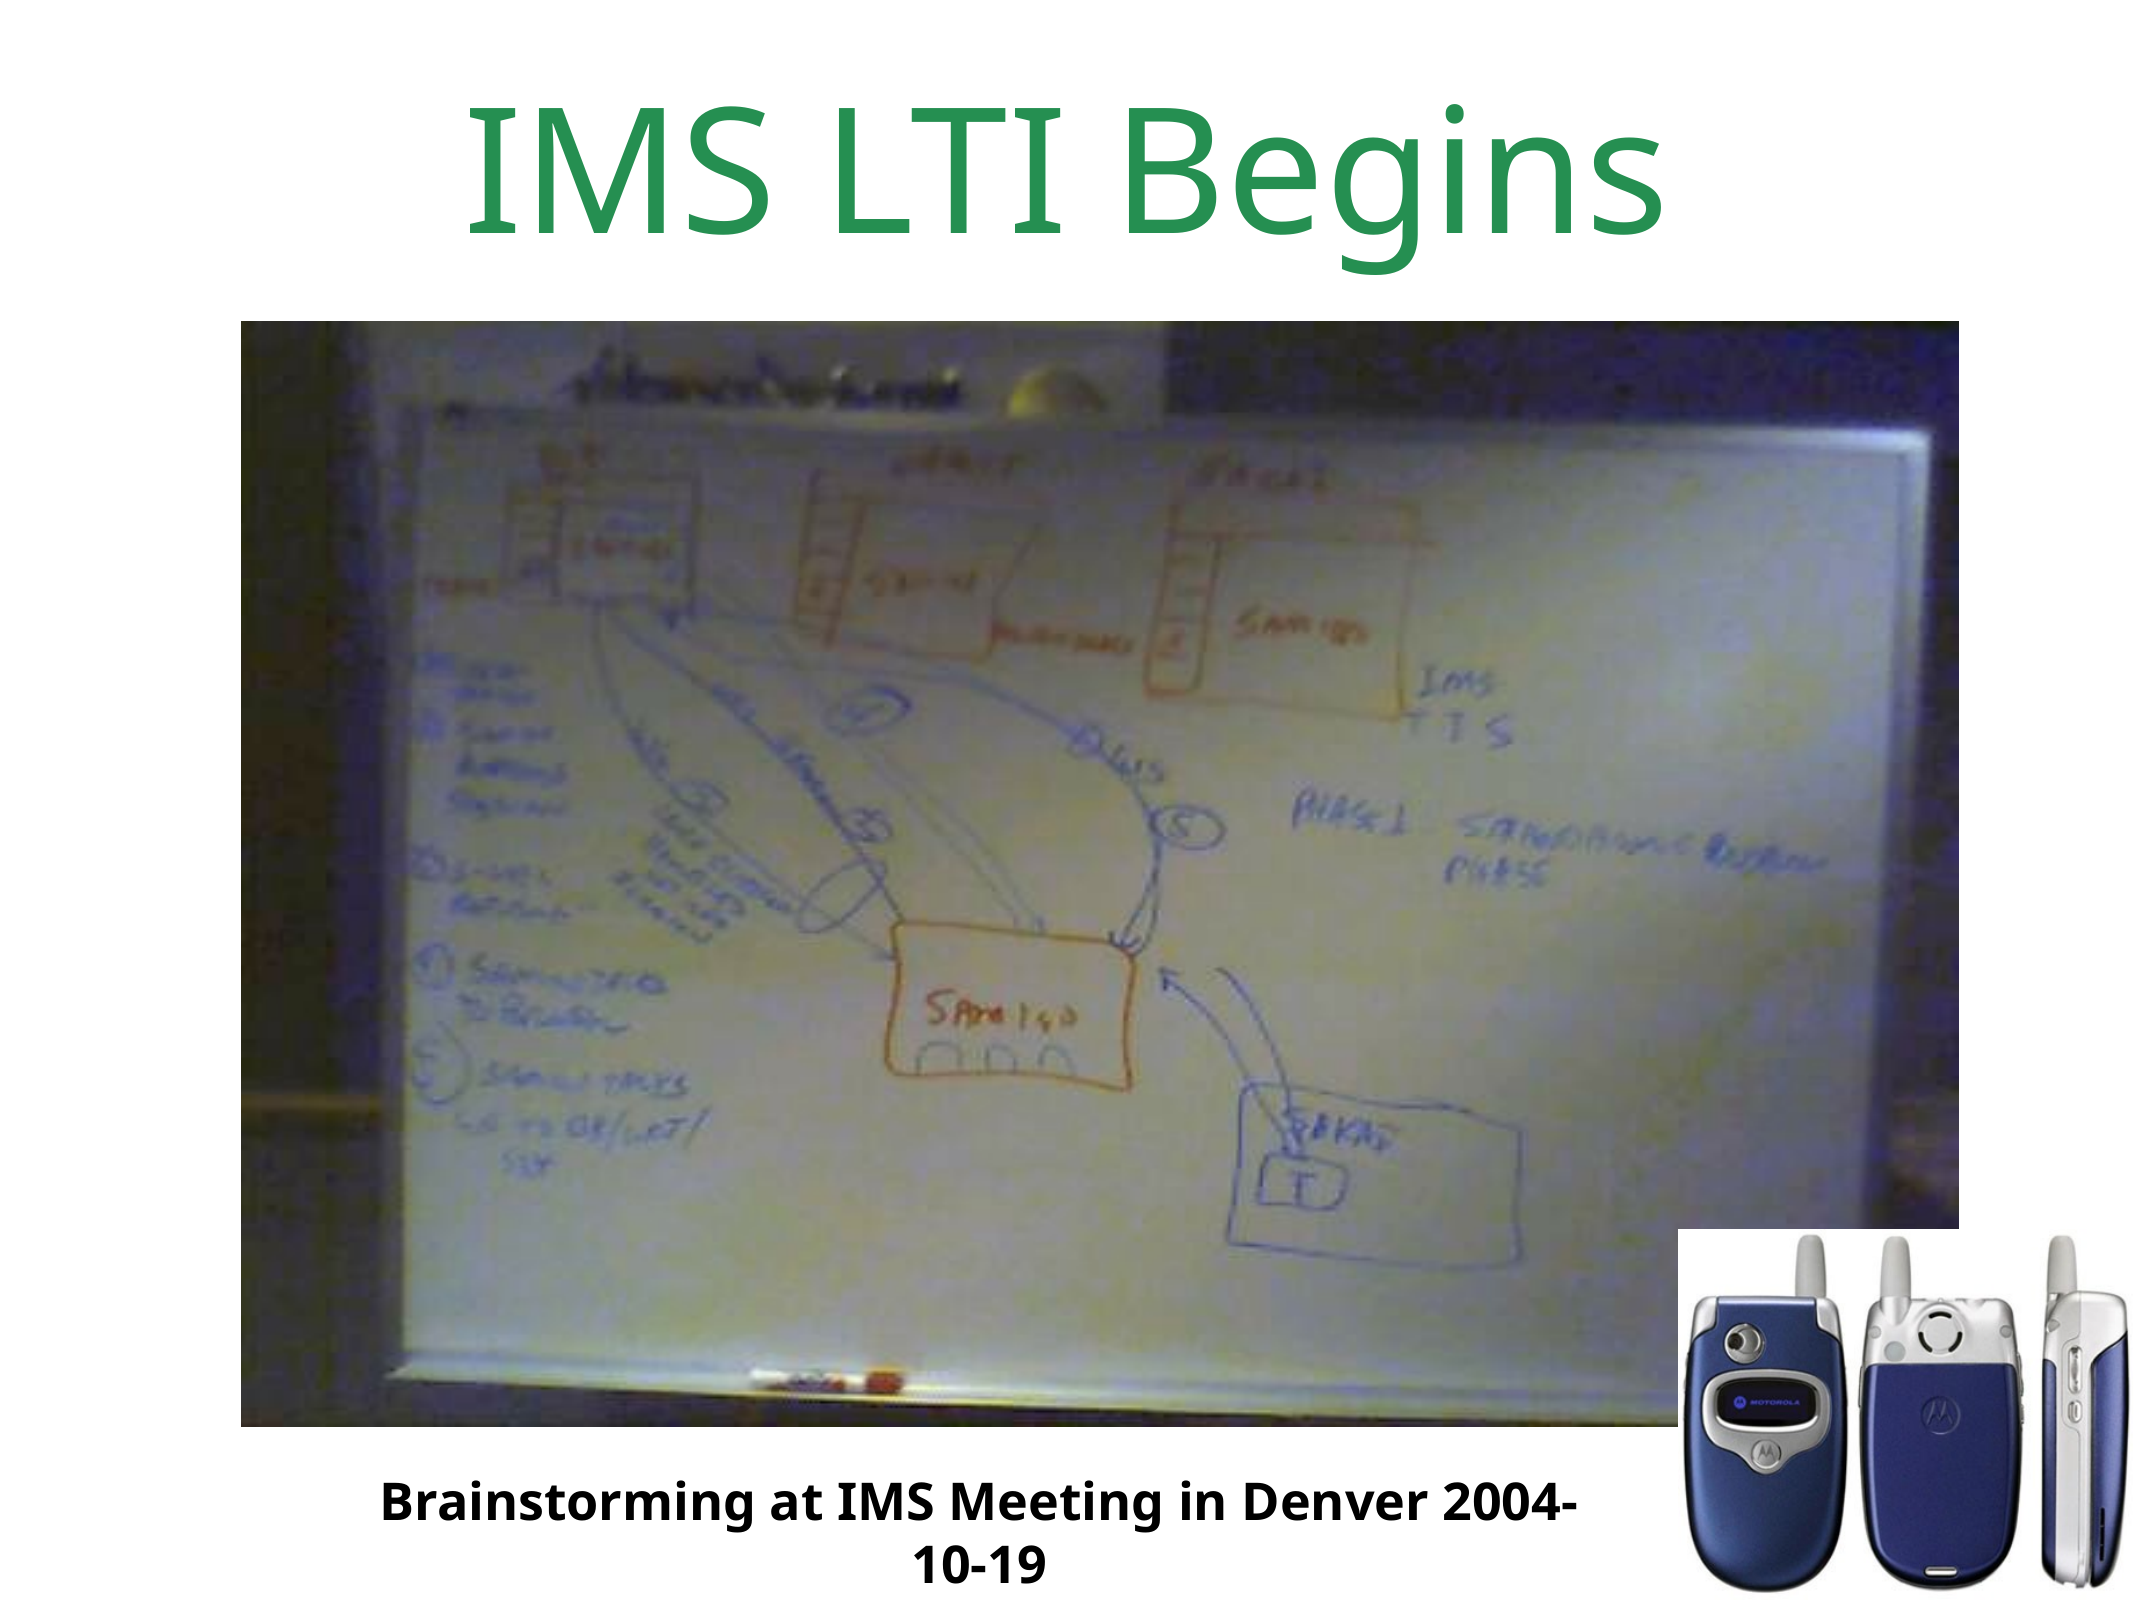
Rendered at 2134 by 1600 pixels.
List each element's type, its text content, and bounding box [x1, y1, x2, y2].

title IMS LTI Begins [207, 41, 1926, 287]
text_box Brainstorming at IMS Meeting in Denver 2004-10-19 [367, 1462, 1591, 1600]
picture [241, 321, 2134, 1600]
